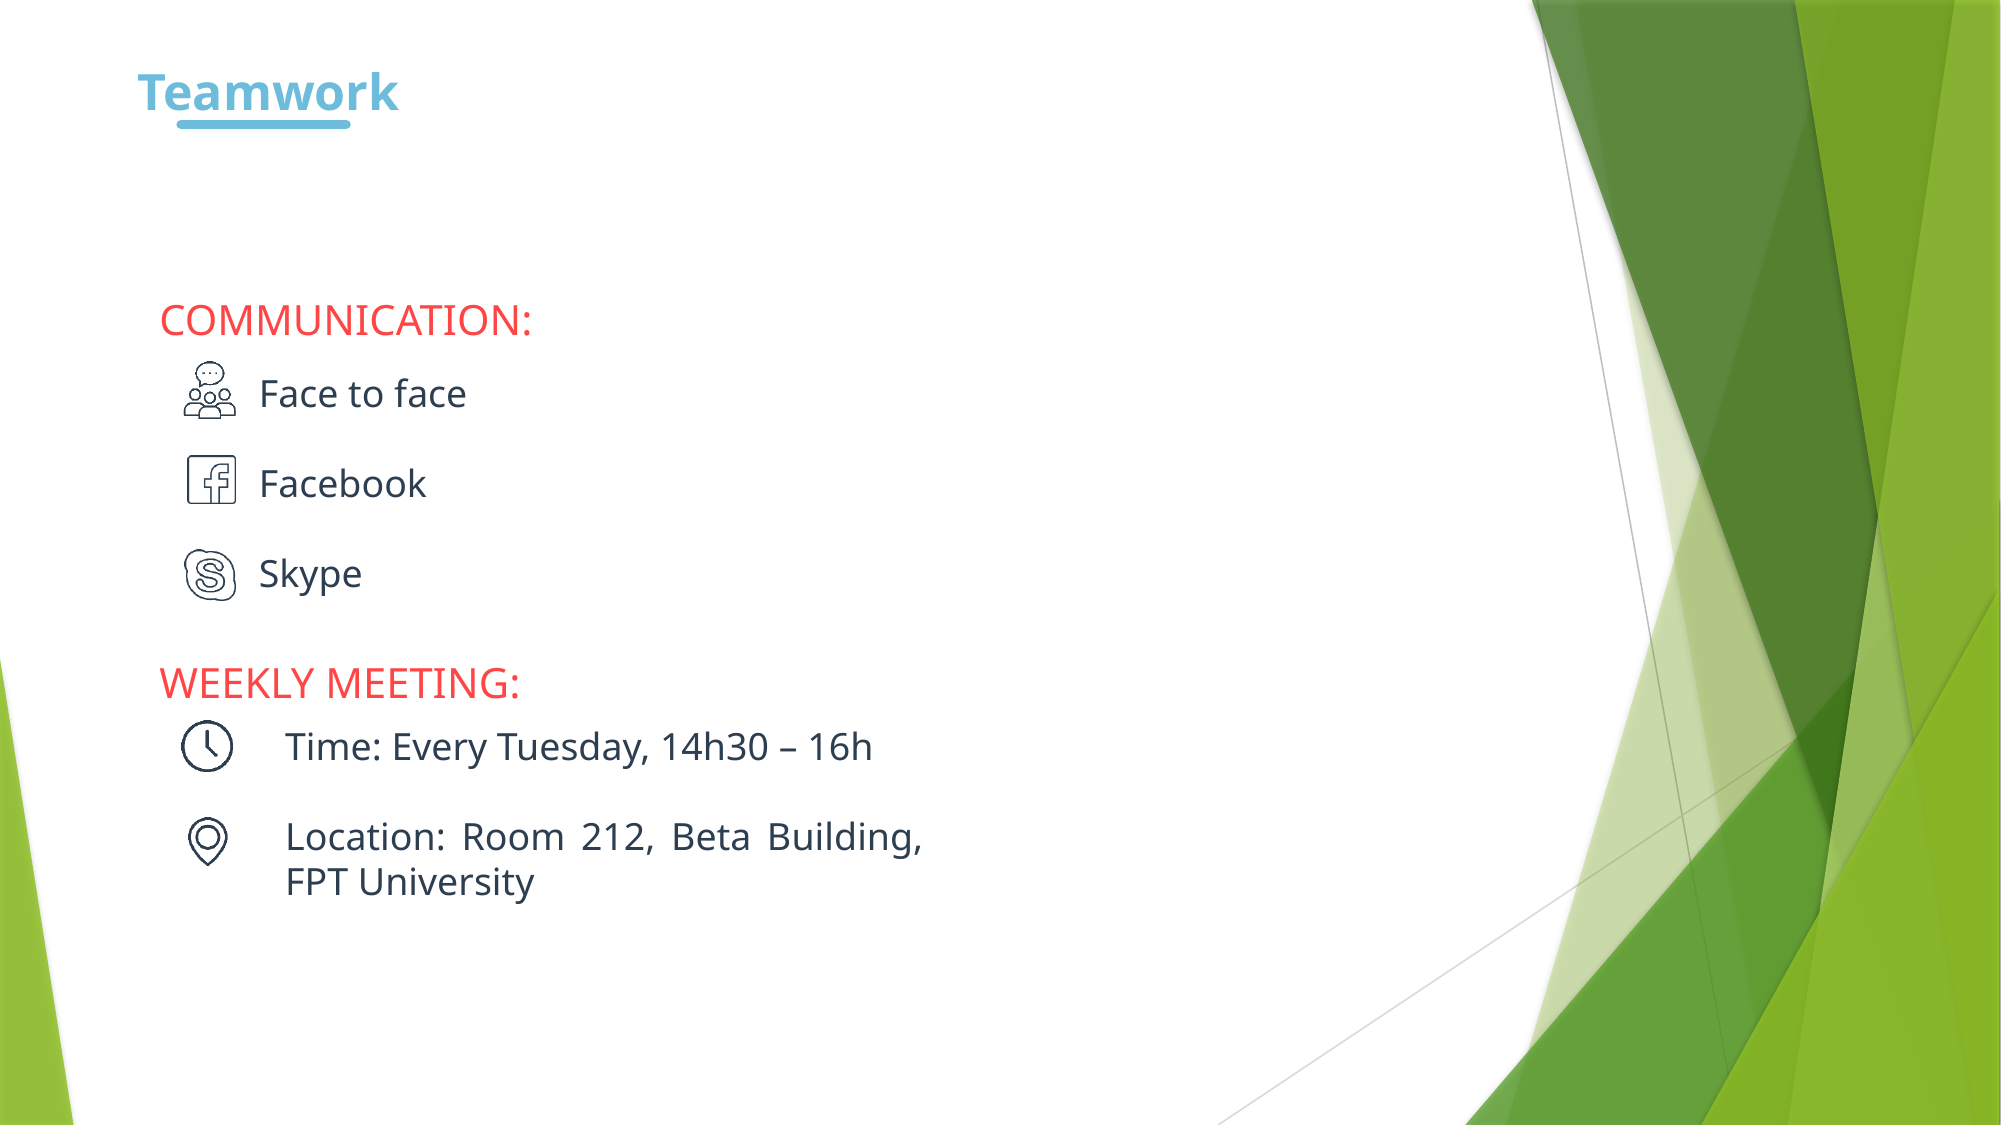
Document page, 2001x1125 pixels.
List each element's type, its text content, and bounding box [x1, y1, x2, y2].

text_box Teamwork [123, 52, 415, 128]
text_box Face to face -- Facebook -- Skype [244, 362, 705, 603]
text_box Time: Every Tuesday, 14h30 – 16h Location: Room 212, Beta Building, FPT University [270, 715, 939, 911]
picture [183, 548, 236, 601]
picture [180, 720, 233, 773]
text_box COMMUNICATION: [144, 260, 605, 351]
text_box WEEKLY MEETING: [144, 624, 605, 715]
picture [182, 817, 233, 867]
picture [180, 361, 239, 419]
picture [187, 455, 236, 504]
